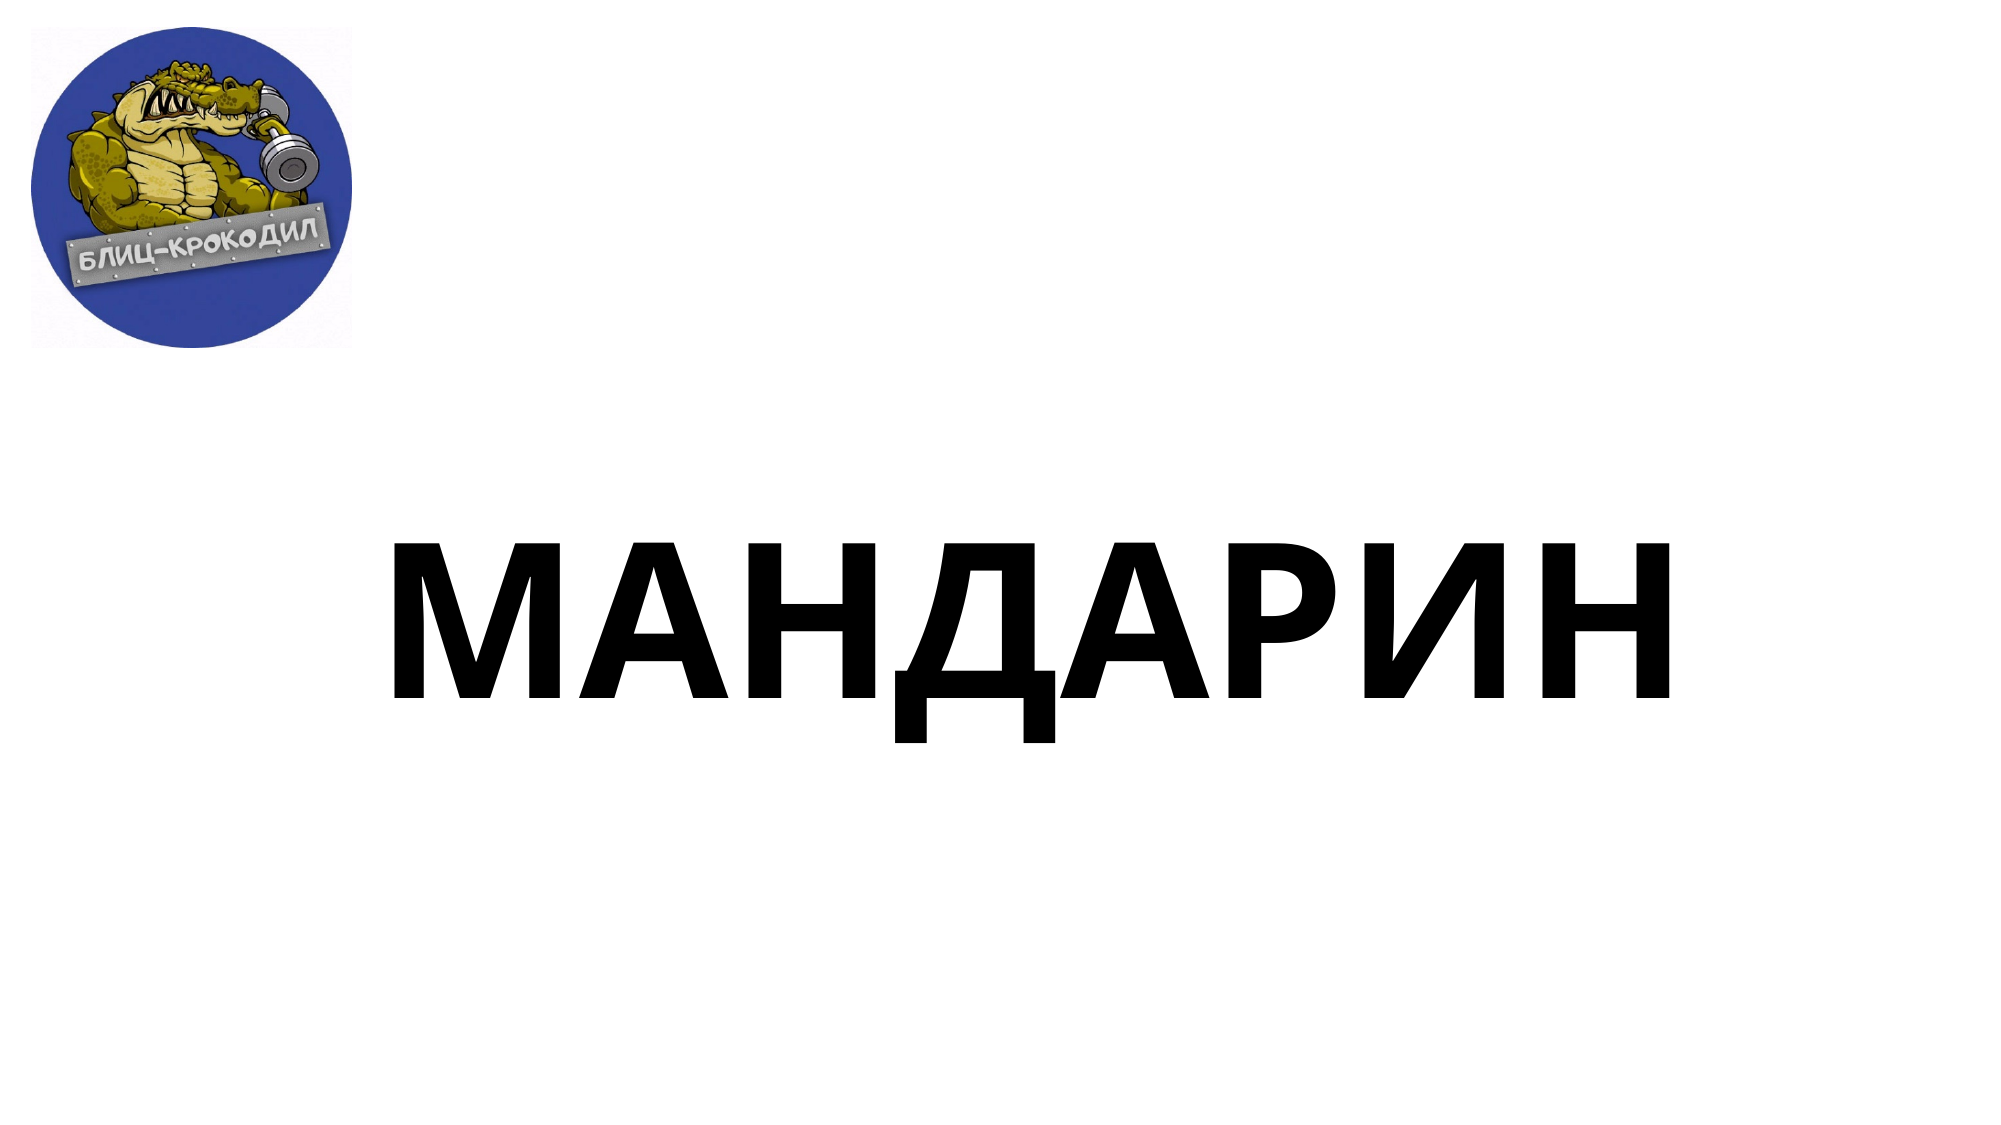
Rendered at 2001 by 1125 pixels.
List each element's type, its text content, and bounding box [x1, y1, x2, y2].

picture [31, 27, 352, 348]
title МАНДАРИН [282, 361, 1783, 754]
